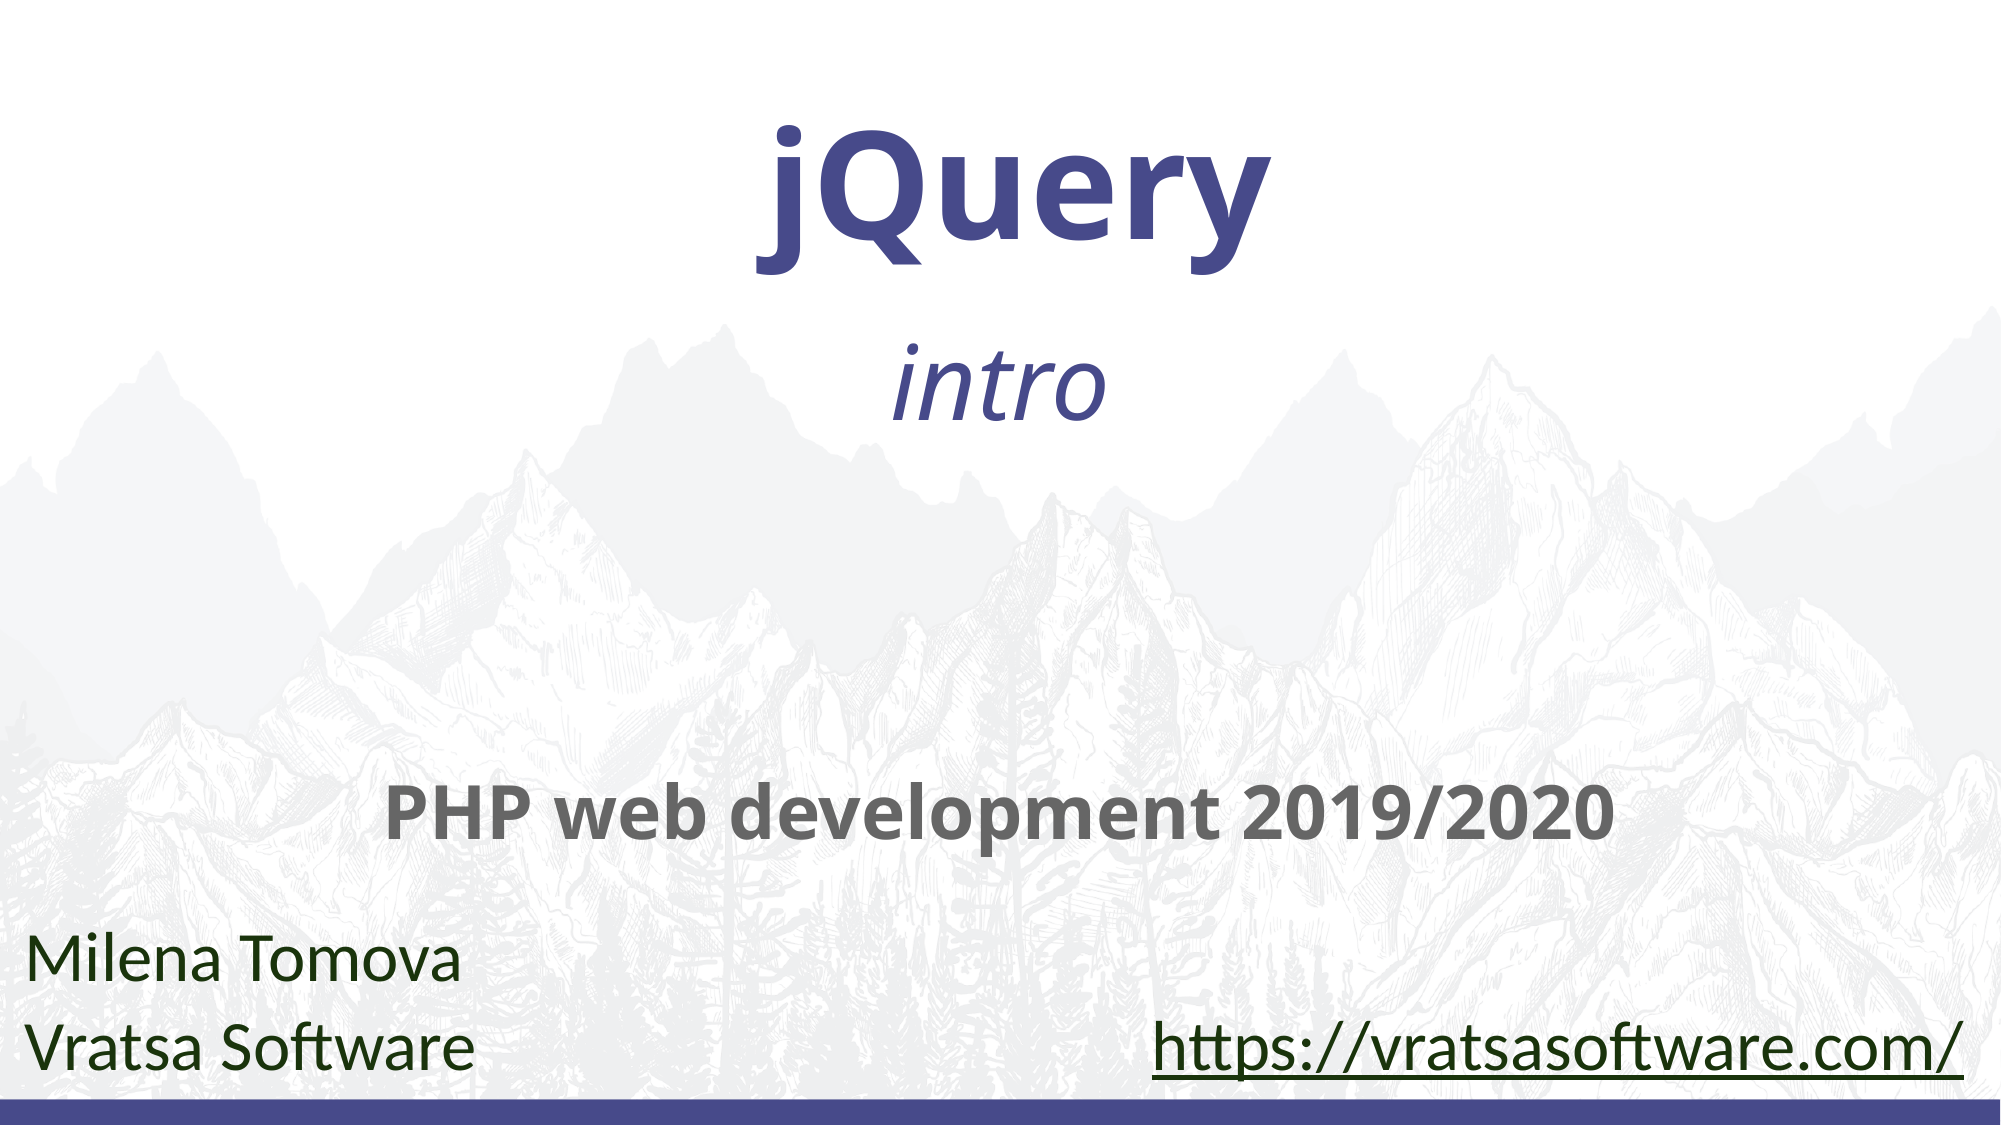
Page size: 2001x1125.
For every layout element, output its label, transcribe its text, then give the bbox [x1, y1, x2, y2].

subtitle PHP web development 2019/2020 [100, 754, 1900, 865]
list https://vratsasoftware.com/ [1005, 917, 1987, 1091]
title jQuery intro [163, 54, 1837, 739]
list Milena Tomova Vratsa Software [18, 880, 1005, 1091]
